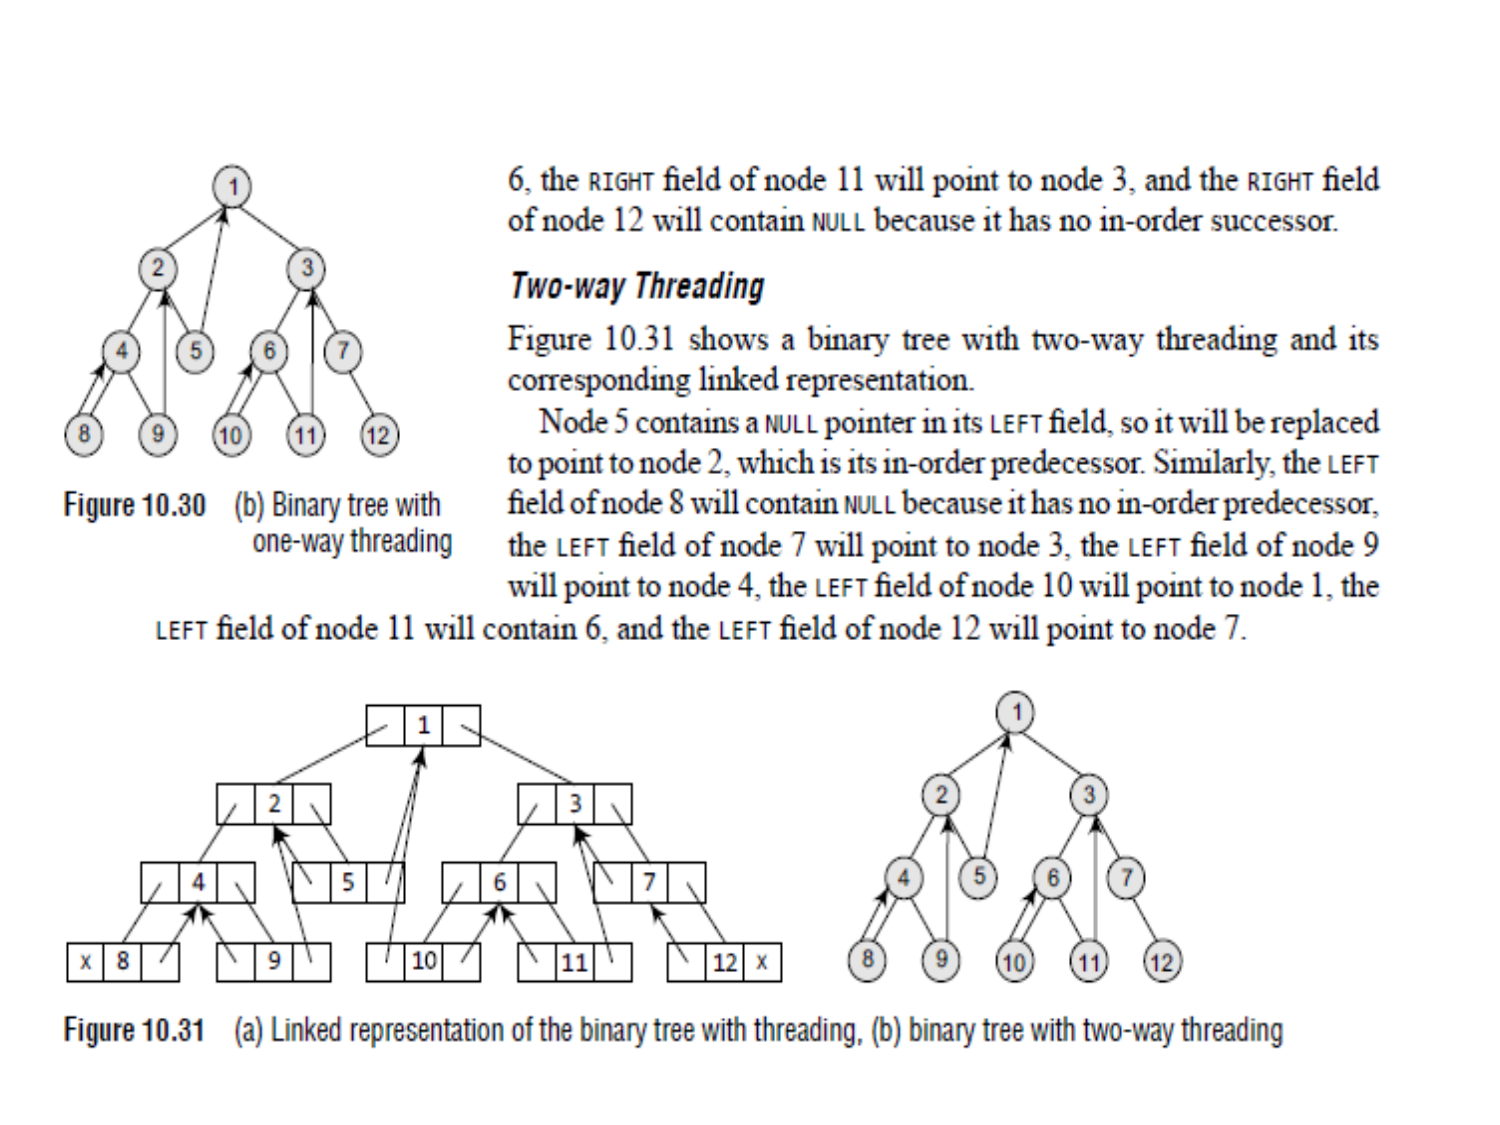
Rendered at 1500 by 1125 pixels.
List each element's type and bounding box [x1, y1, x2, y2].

picture [50, 162, 1450, 1071]
